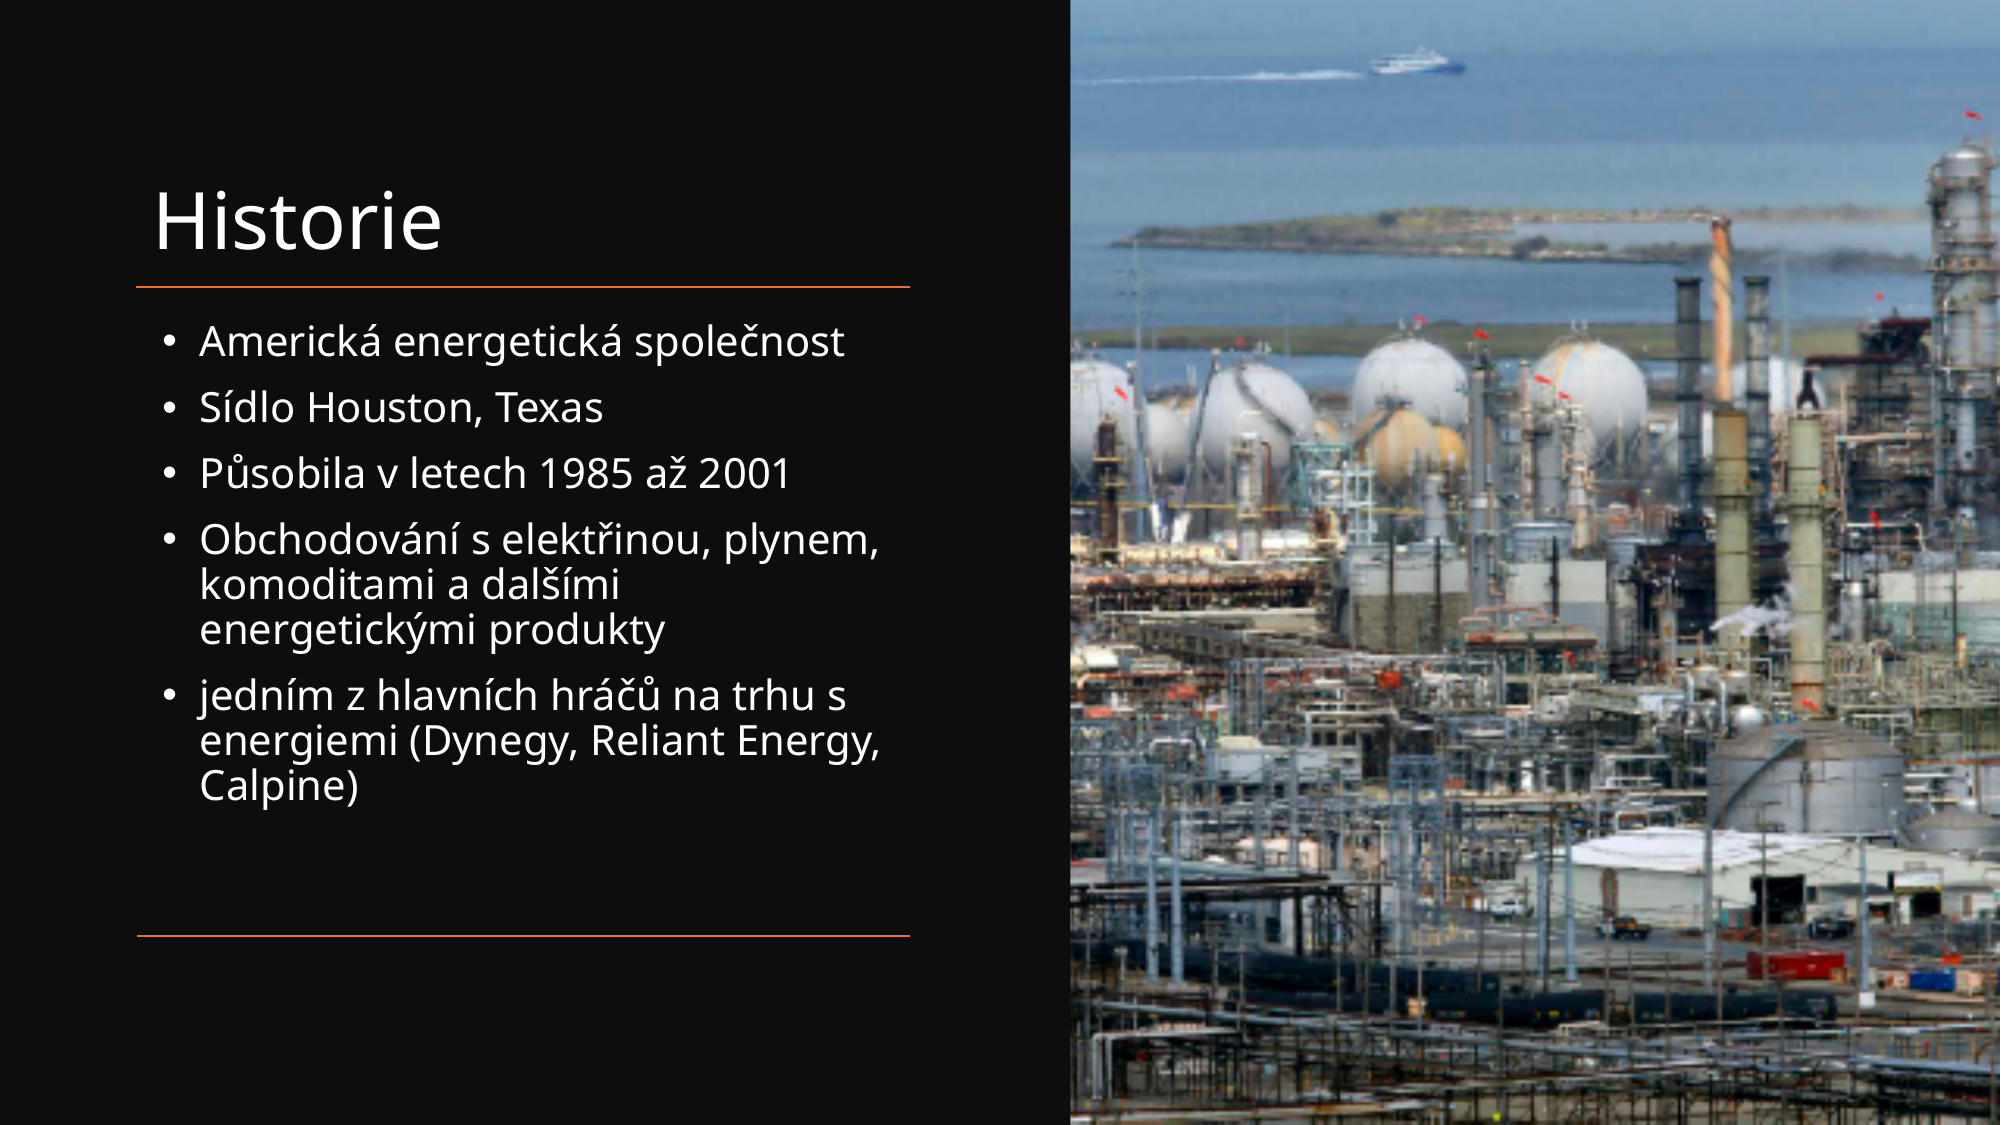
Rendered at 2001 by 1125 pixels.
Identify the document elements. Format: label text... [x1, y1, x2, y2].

title Historie [137, 73, 910, 275]
list Americká energetická společnost Sídlo Houston, Texas Působila v letech 1985 až 2001 Obchodování s elektřinou, plynem, komoditami a dalšími energetickými produkty jedním z hlavních hráčů na trhu s energiemi (Dynegy, Reliant Energy, Calpine) [147, 313, 900, 912]
text_box [0, 0, 1069, 1125]
picture [1069, 0, 2000, 1125]
